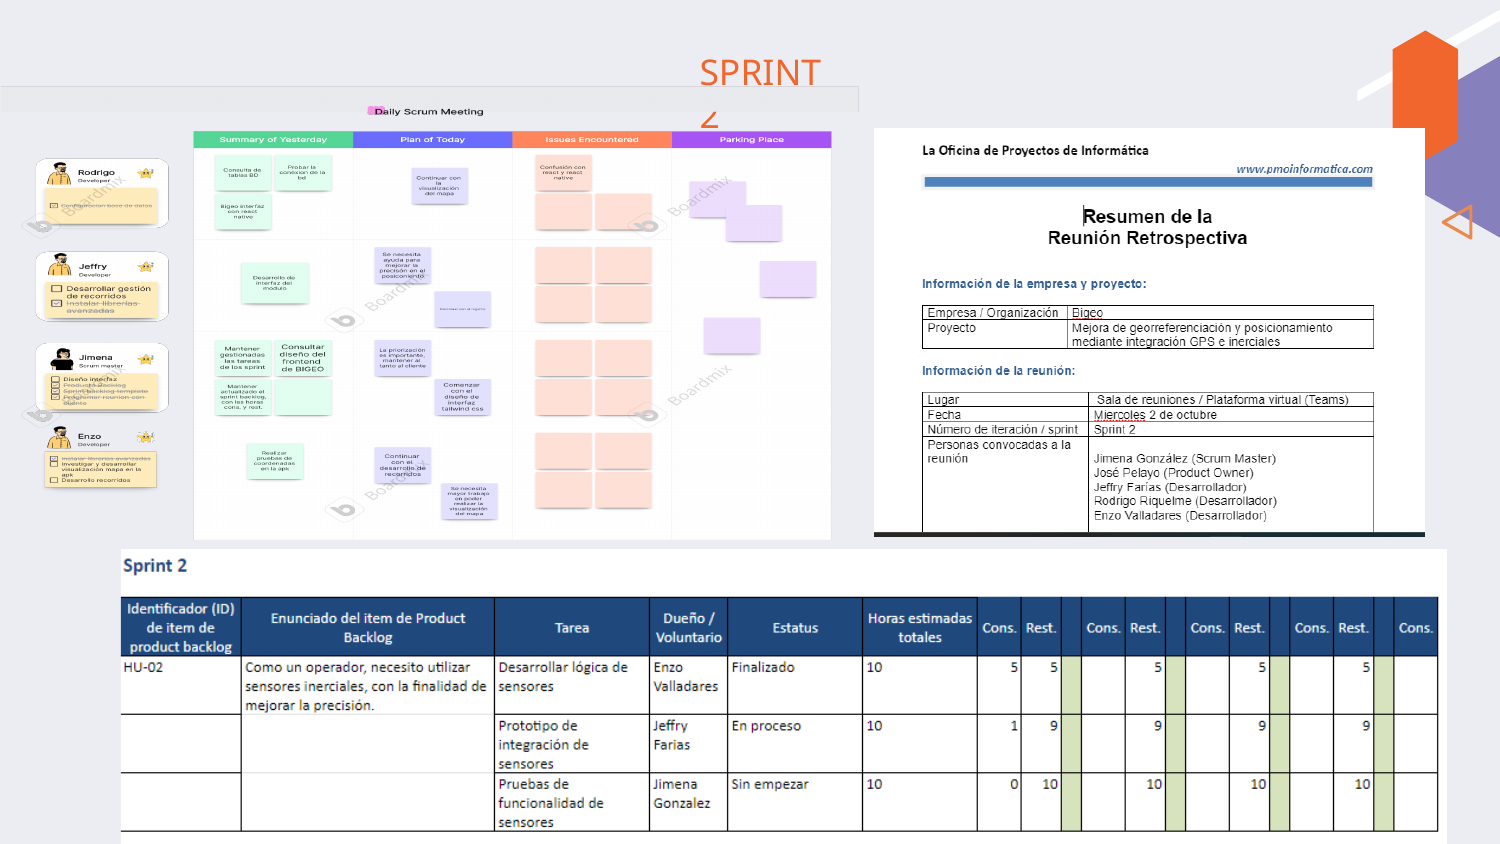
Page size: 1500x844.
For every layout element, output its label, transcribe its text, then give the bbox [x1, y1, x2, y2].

picture [874, 128, 1425, 537]
picture [0, 85, 1448, 844]
text_box SPRINT 2 [684, 35, 844, 84]
